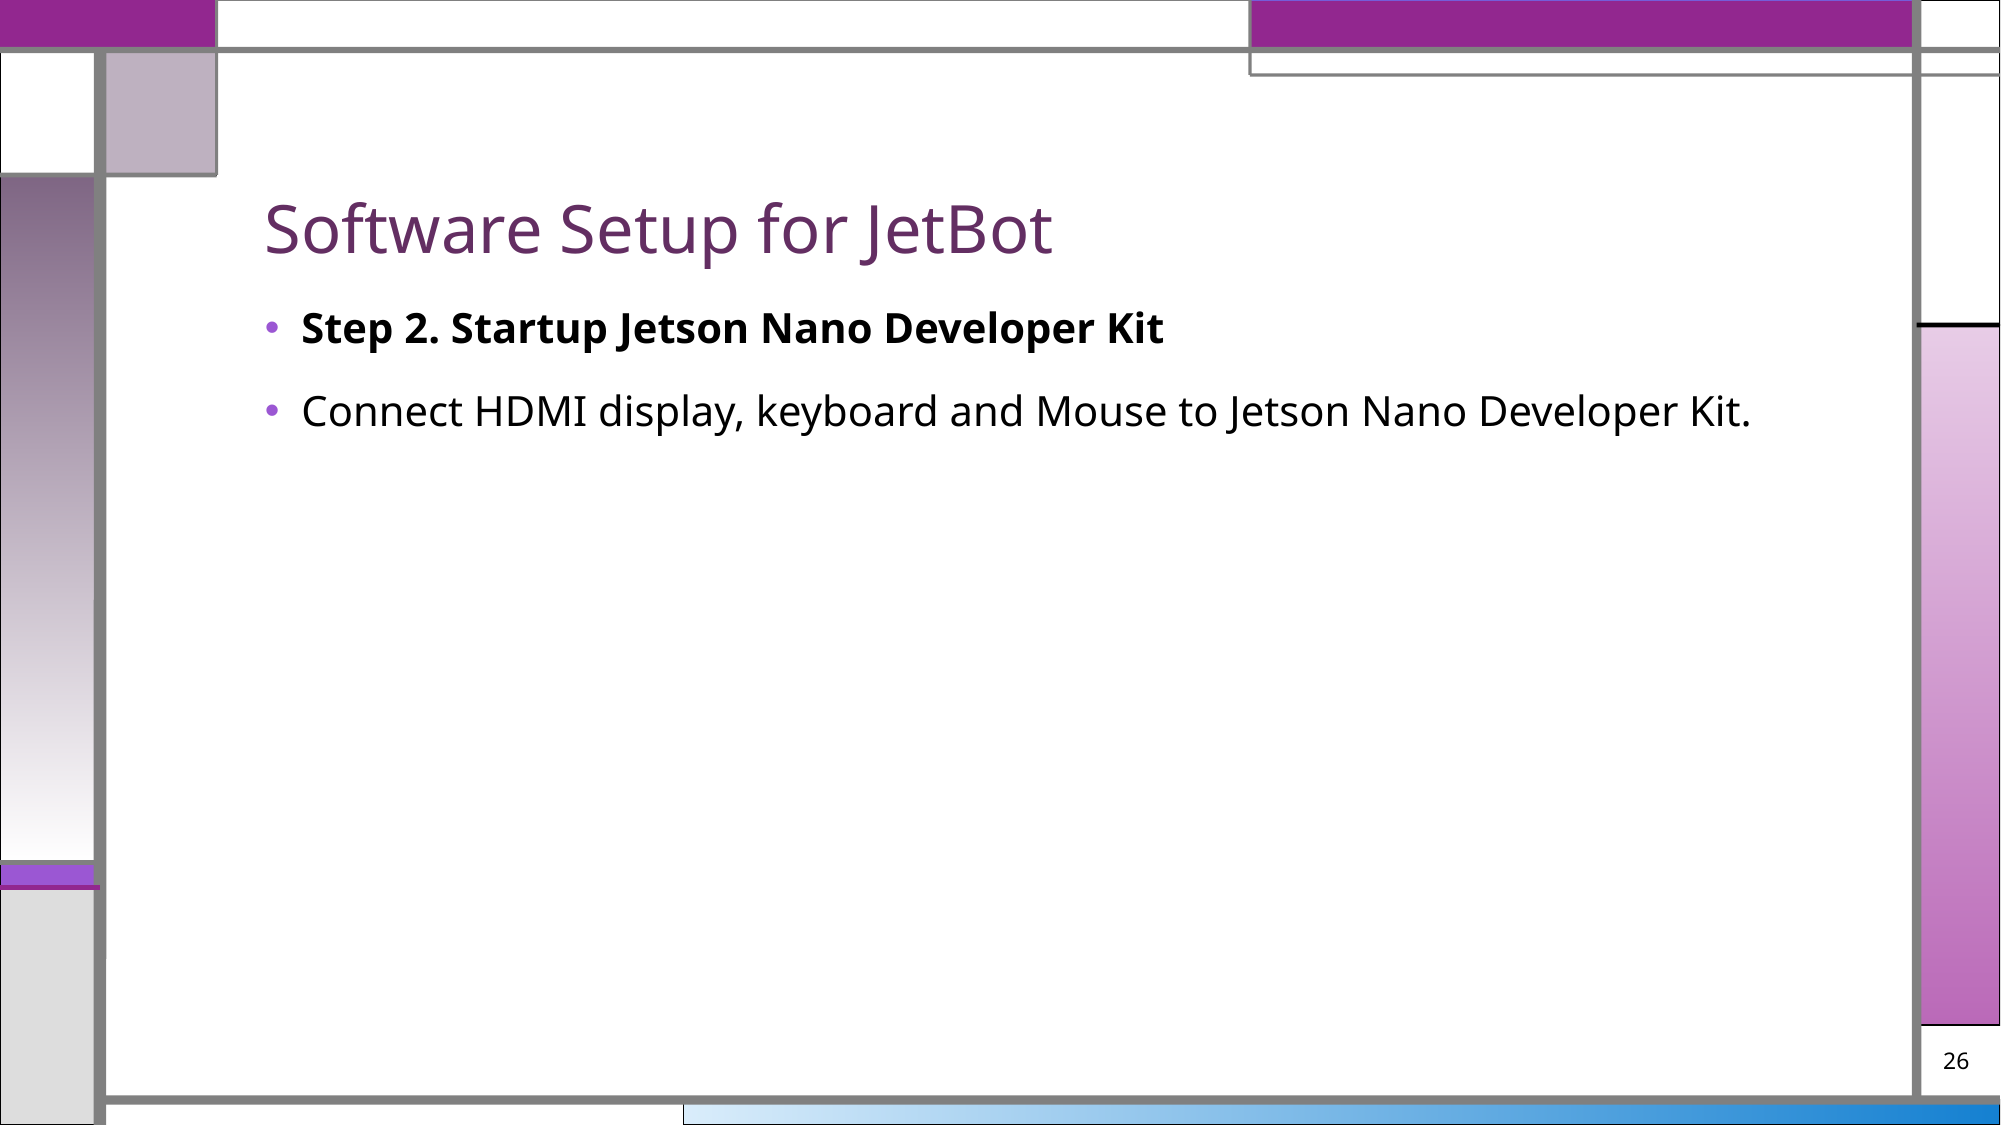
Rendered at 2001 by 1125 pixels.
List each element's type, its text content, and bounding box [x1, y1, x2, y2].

list Step 2. Startup Jetson Nano Developer Kit Connect HDMI display, keyboard and Mouse to Jetson Nano Developer Kit. [249, 299, 1826, 988]
title Software Setup for JetBot [249, 87, 1826, 275]
slide_number 26 [1912, 1036, 2000, 1088]
